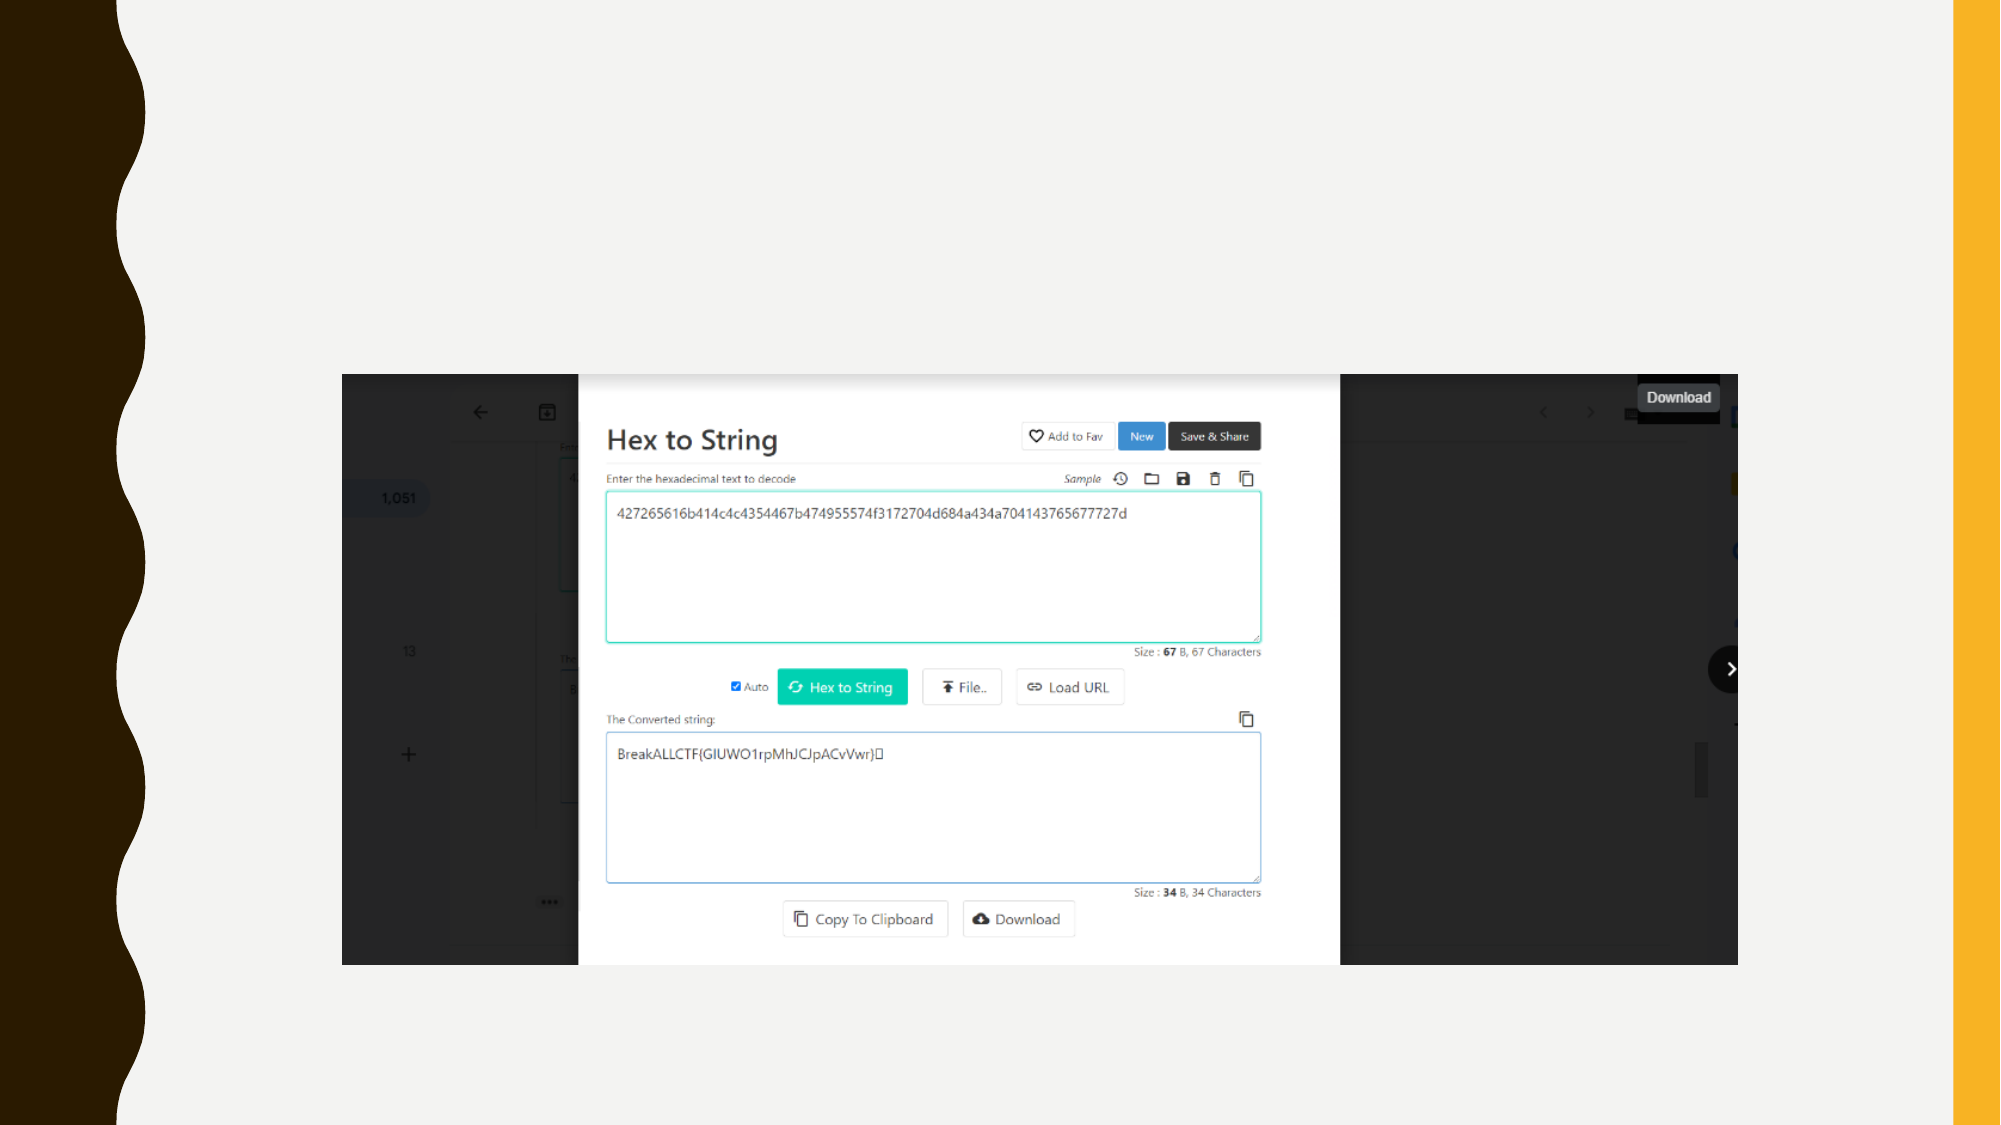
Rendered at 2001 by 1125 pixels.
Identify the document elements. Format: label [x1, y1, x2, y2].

list [342, 374, 1738, 965]
